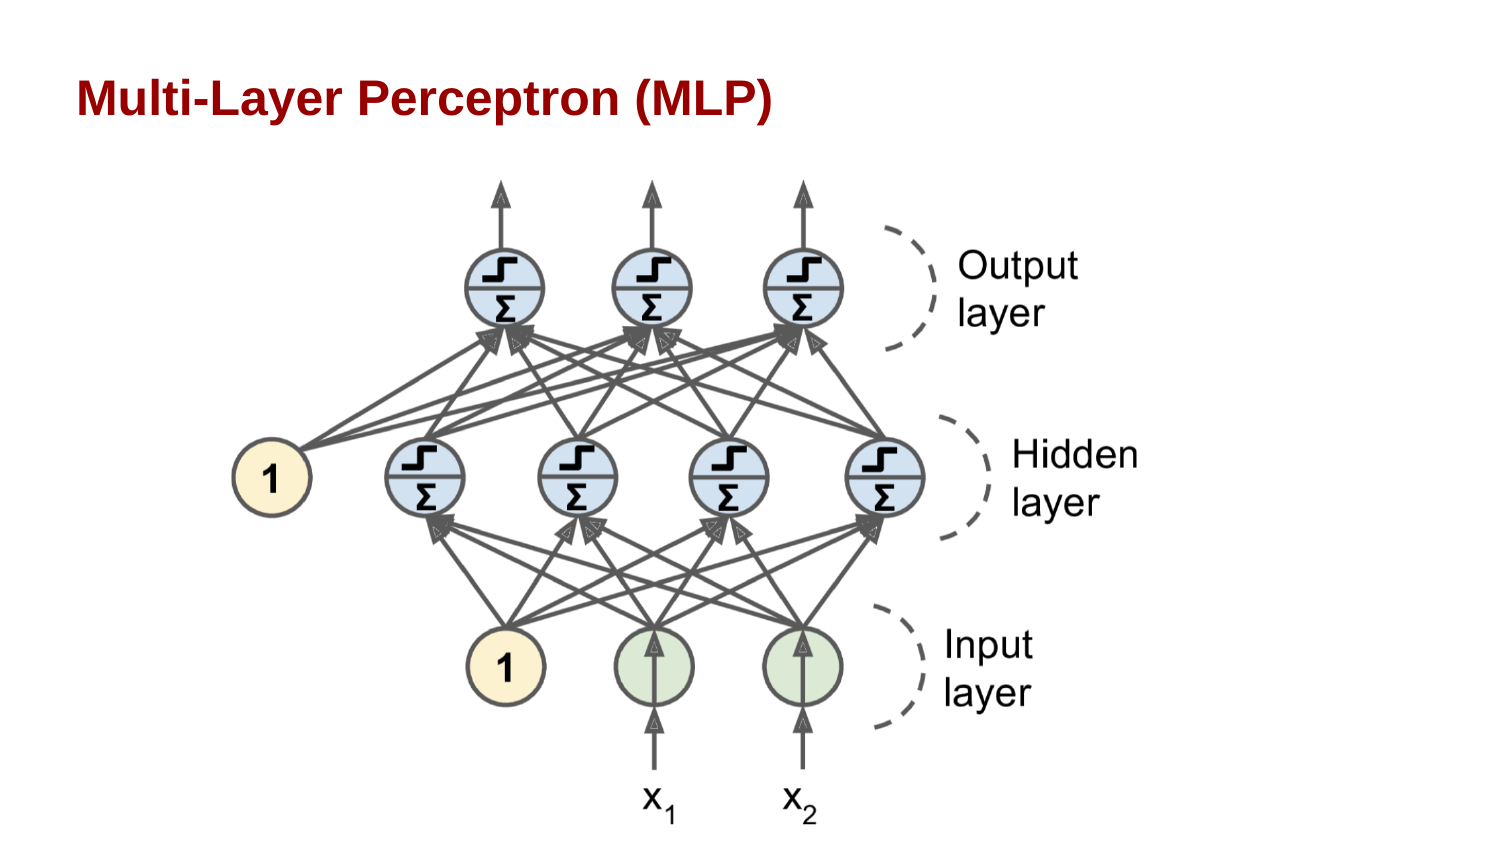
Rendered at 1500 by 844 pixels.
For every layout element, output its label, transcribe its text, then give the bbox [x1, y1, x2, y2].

text_box [61, 149, 1452, 800]
picture [197, 179, 1152, 831]
text_box Multi-Layer Perceptron (MLP) [61, 50, 1187, 149]
